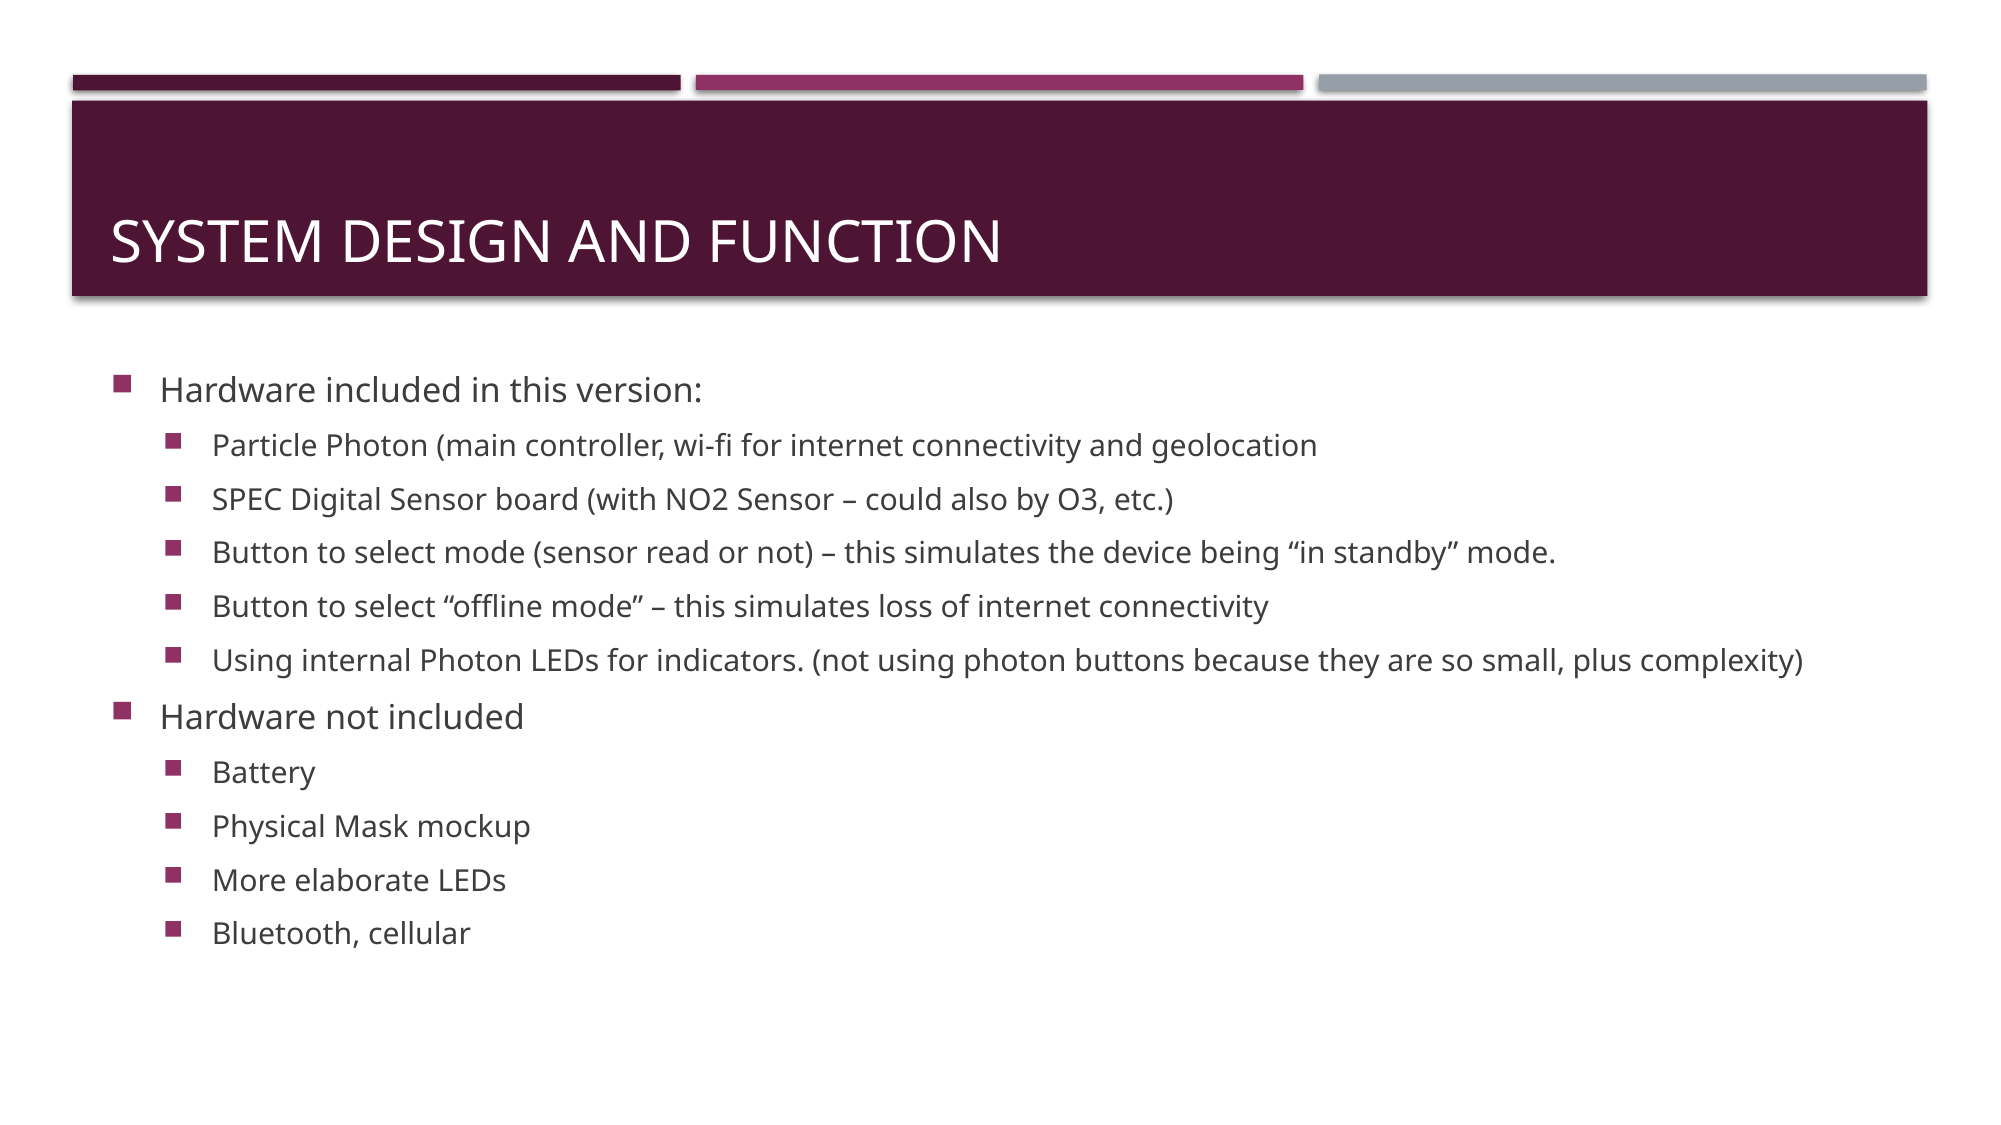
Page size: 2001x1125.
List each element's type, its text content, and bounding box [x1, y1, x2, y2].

title System Design and Function [95, 115, 1905, 282]
list Hardware included in this version: Particle Photon (main controller, wi-fi for internet connectivity and geolocation SPEC Digital Sensor board (with NO2 Sensor – could also by O3, etc.) Button to select mode (sensor read or not) – this simulates the device being “in standby” mode. Button to select “offline mode” – this simulates loss of internet connectivity Using internal Photon LEDs for indicators. (not using photon buttons because they are so small, plus complexity) Hardware not included Battery Physical Mask mockup More elaborate LEDs Bluetooth, cellular [95, 357, 1905, 962]
